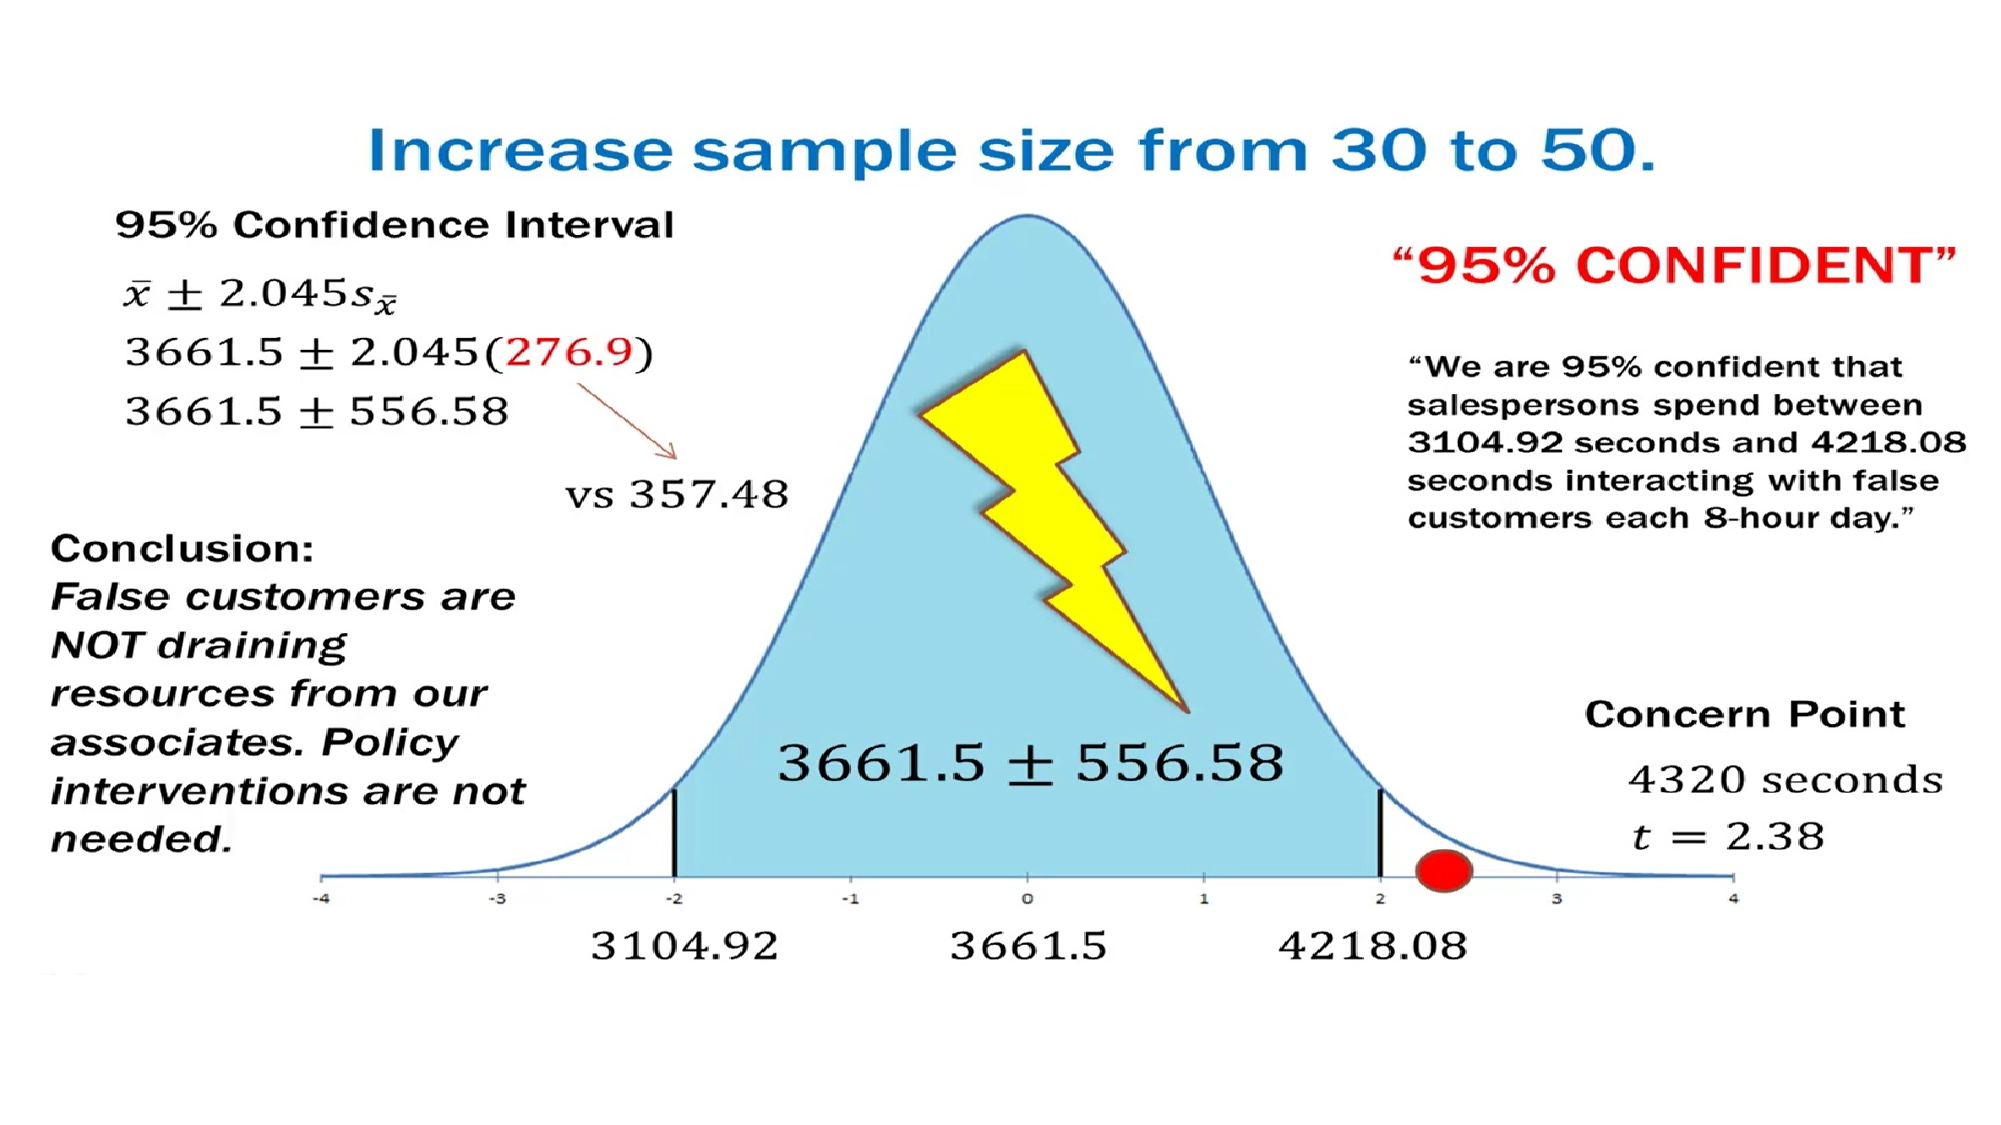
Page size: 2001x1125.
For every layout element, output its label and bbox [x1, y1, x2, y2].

list [0, 99, 1985, 975]
